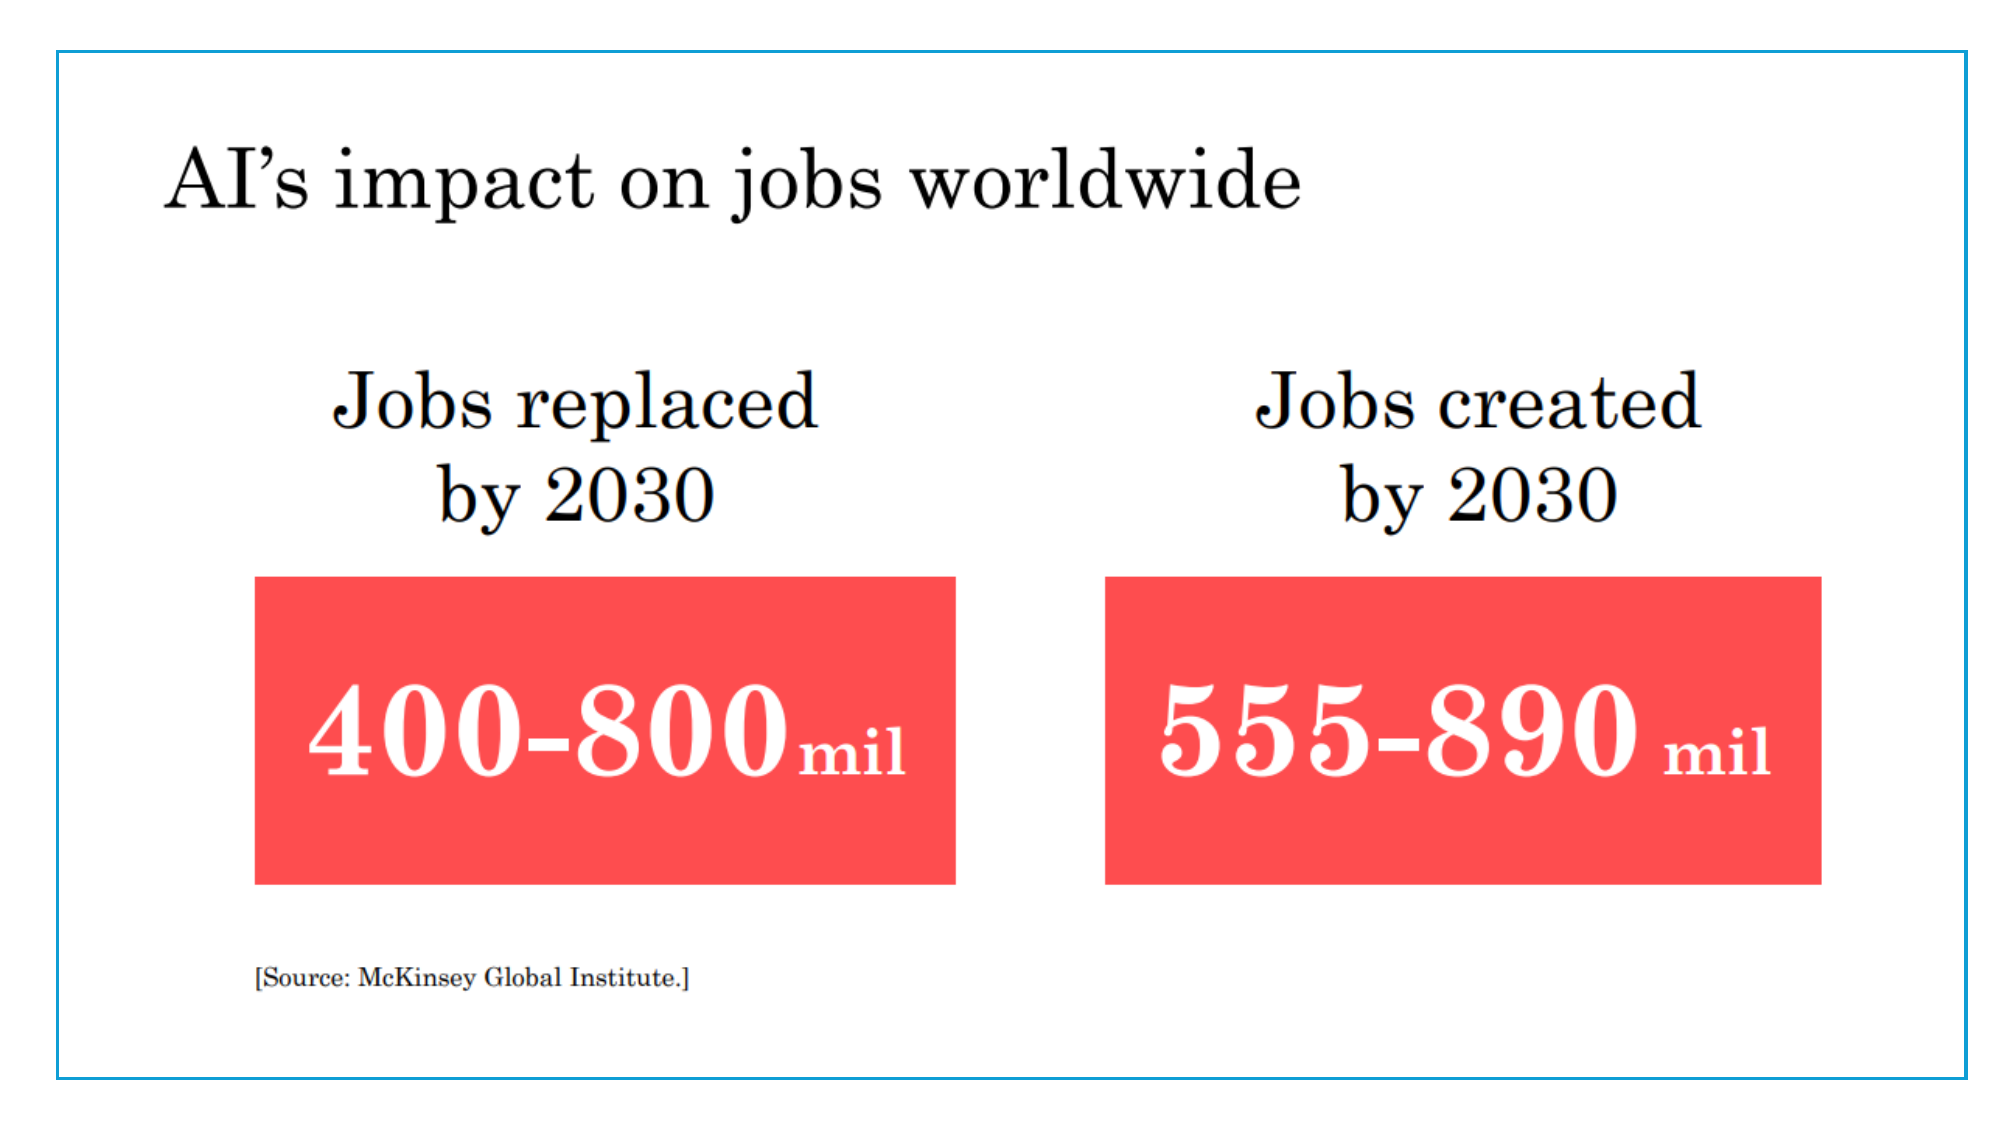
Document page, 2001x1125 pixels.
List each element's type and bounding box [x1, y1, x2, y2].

picture [136, 115, 1882, 1009]
text_box [56, 50, 1968, 1080]
